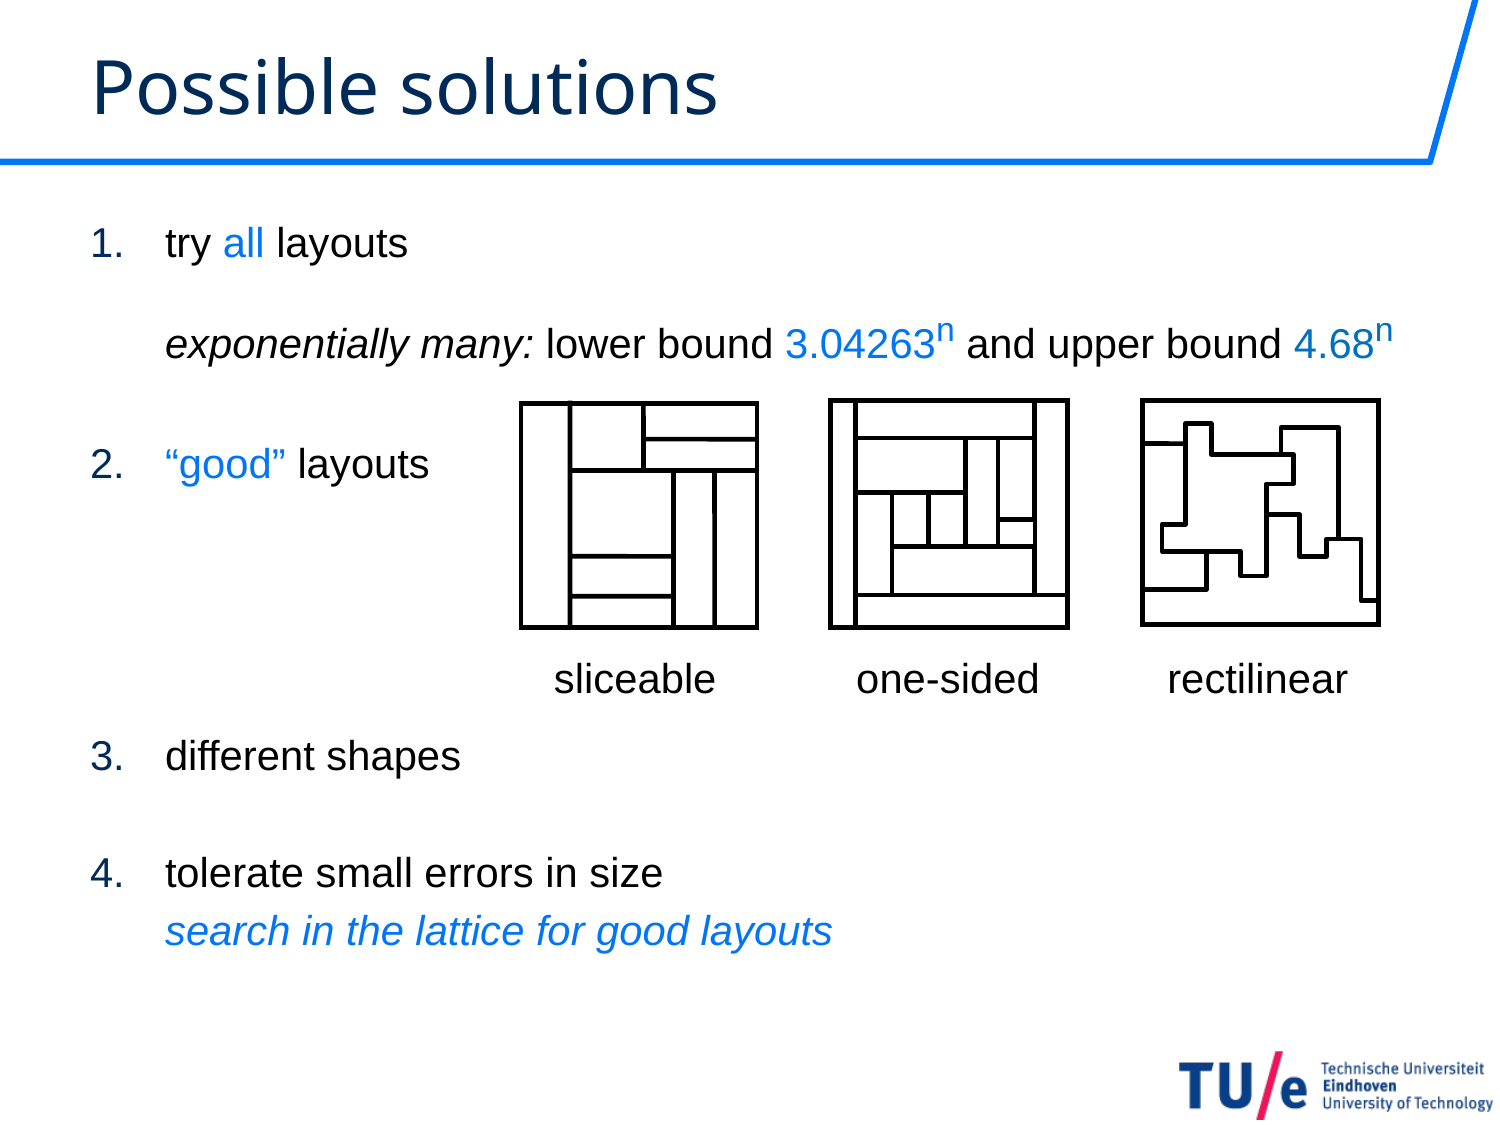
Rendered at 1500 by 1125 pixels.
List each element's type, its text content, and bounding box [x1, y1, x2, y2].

list try all layouts exponentially many: lower bound 3.04263n and upper bound 4.68n “good” layouts different shapes tolerate small errors in size search in the lattice for good layouts [74, 207, 1414, 1036]
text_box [830, 400, 1068, 711]
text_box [520, 400, 758, 711]
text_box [1141, 400, 1379, 711]
picture [1179, 1051, 1493, 1120]
title Possible solutions [74, 30, 1468, 138]
